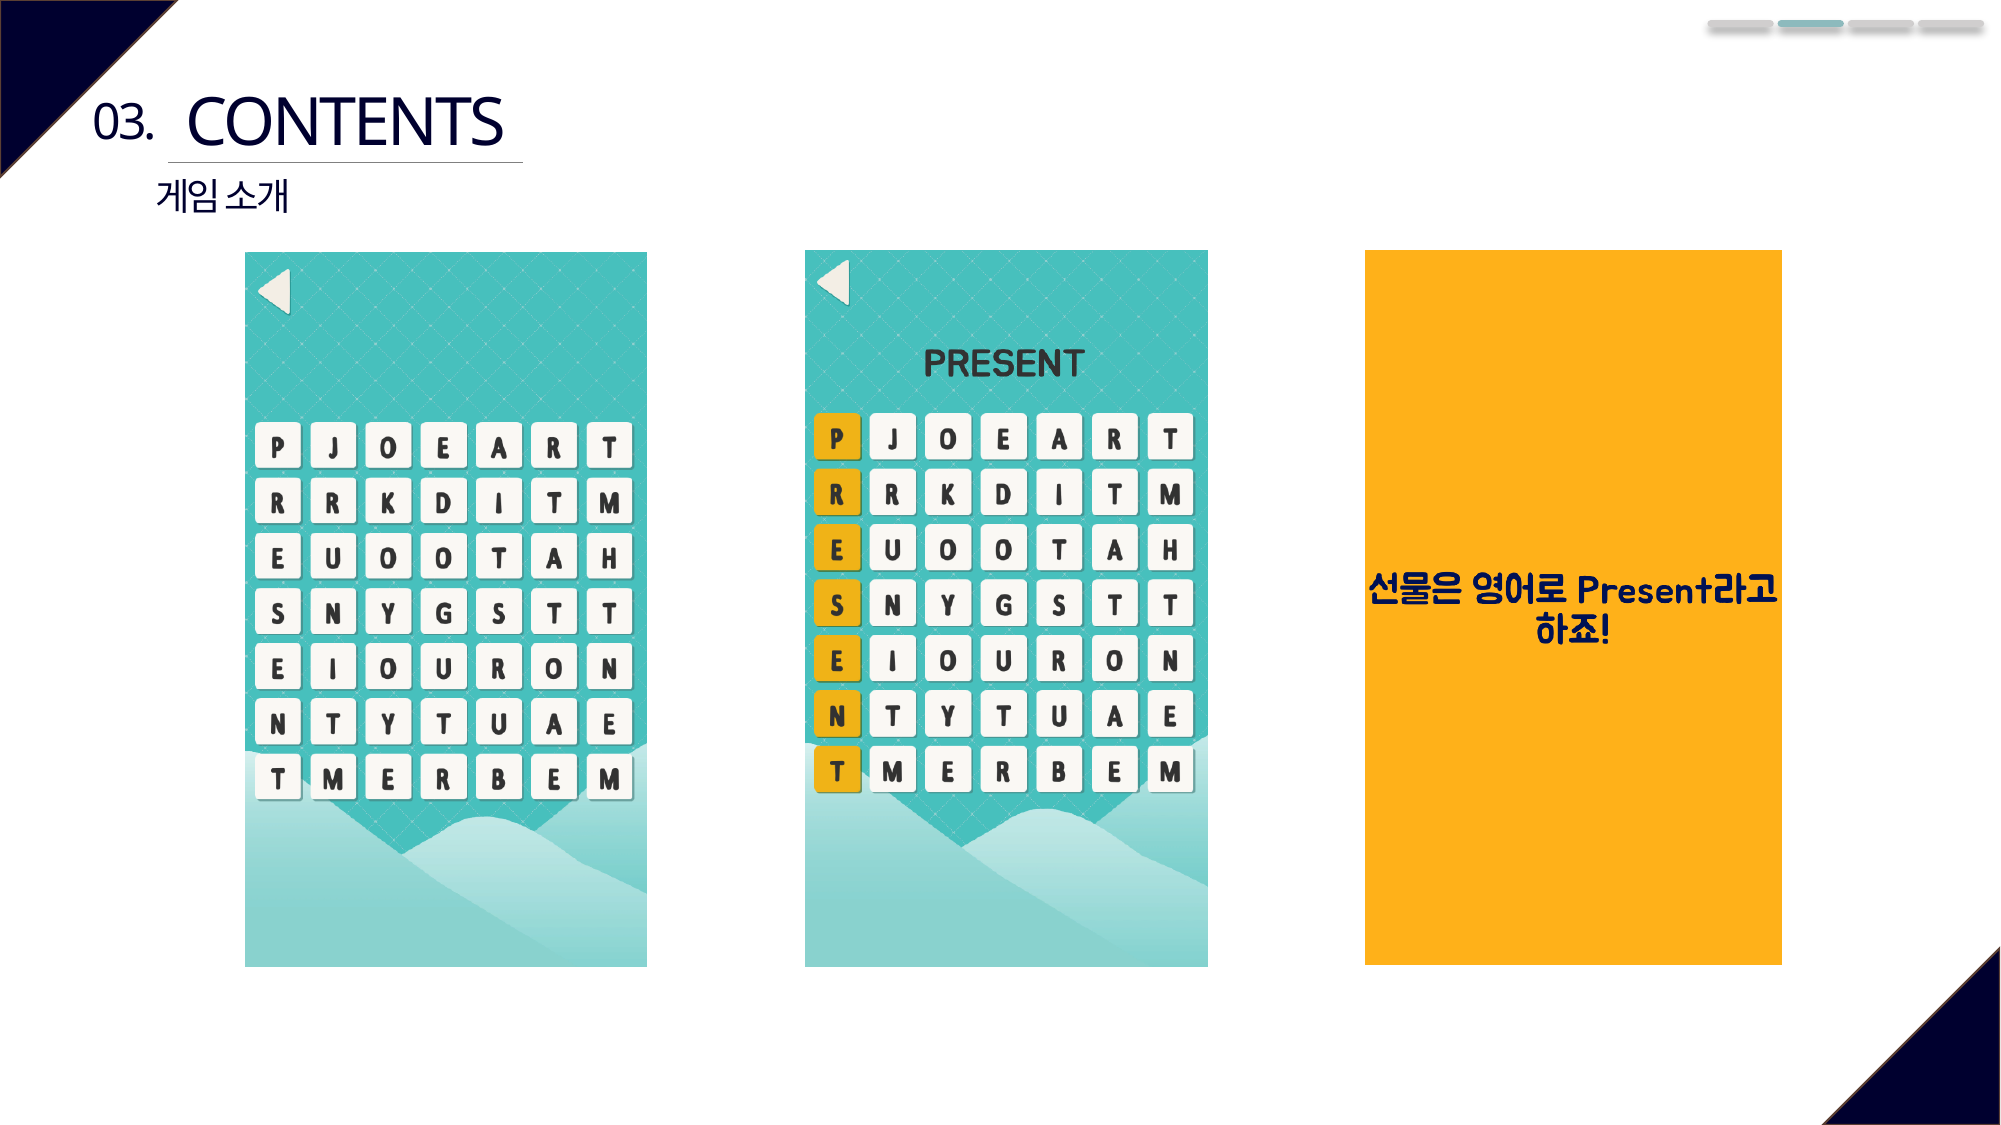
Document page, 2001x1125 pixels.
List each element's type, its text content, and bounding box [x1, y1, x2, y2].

picture [1365, 250, 1782, 965]
text_box CONTENTS [170, 163, 521, 167]
text_box 게임 소개 [140, 165, 306, 225]
picture [245, 252, 647, 967]
picture [805, 250, 1208, 967]
text_box 03. [78, 81, 172, 157]
text_box CONTENTS [170, 71, 521, 162]
